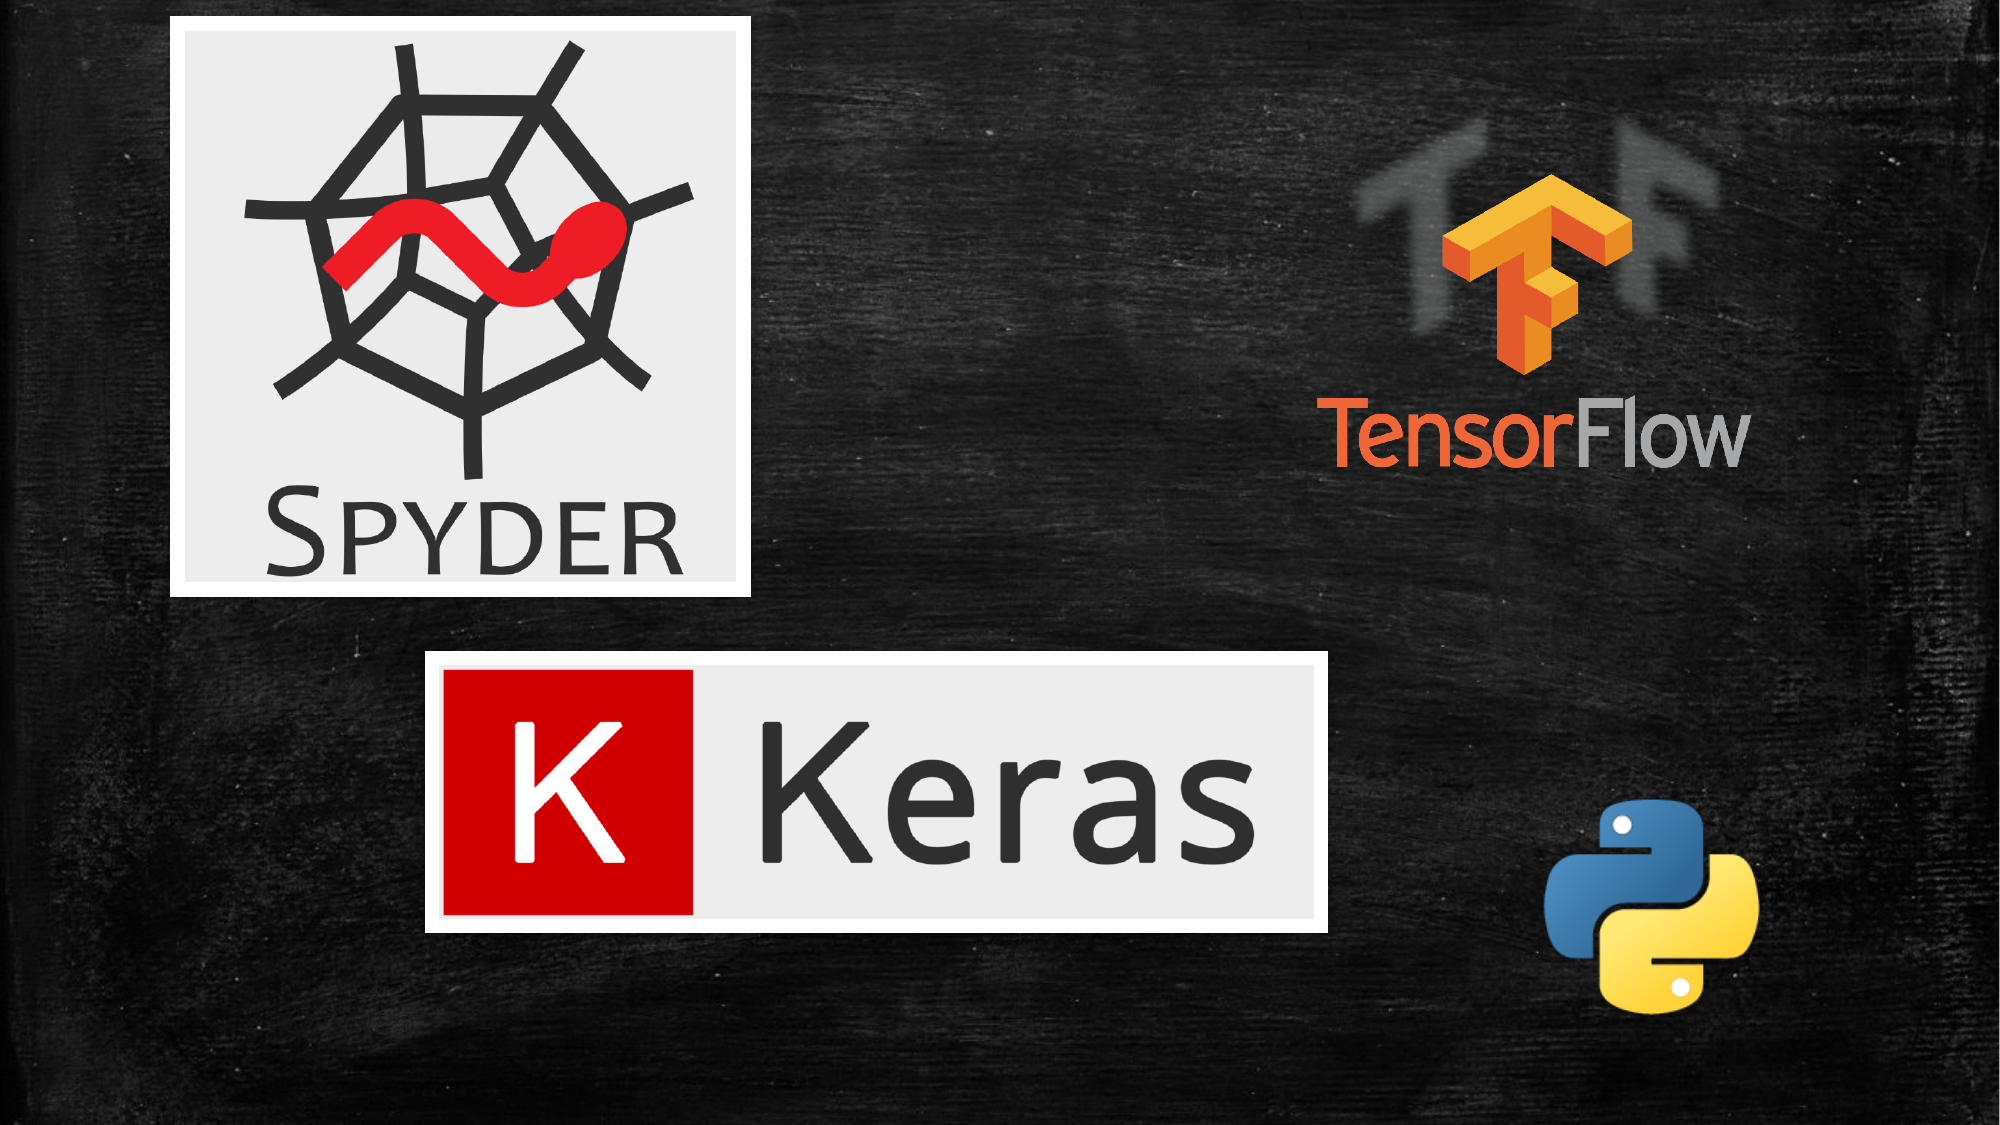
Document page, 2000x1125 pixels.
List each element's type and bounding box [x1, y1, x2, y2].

picture [184, 30, 736, 583]
picture [1309, 101, 1759, 476]
picture [1495, 751, 1809, 1064]
picture [439, 665, 1314, 919]
